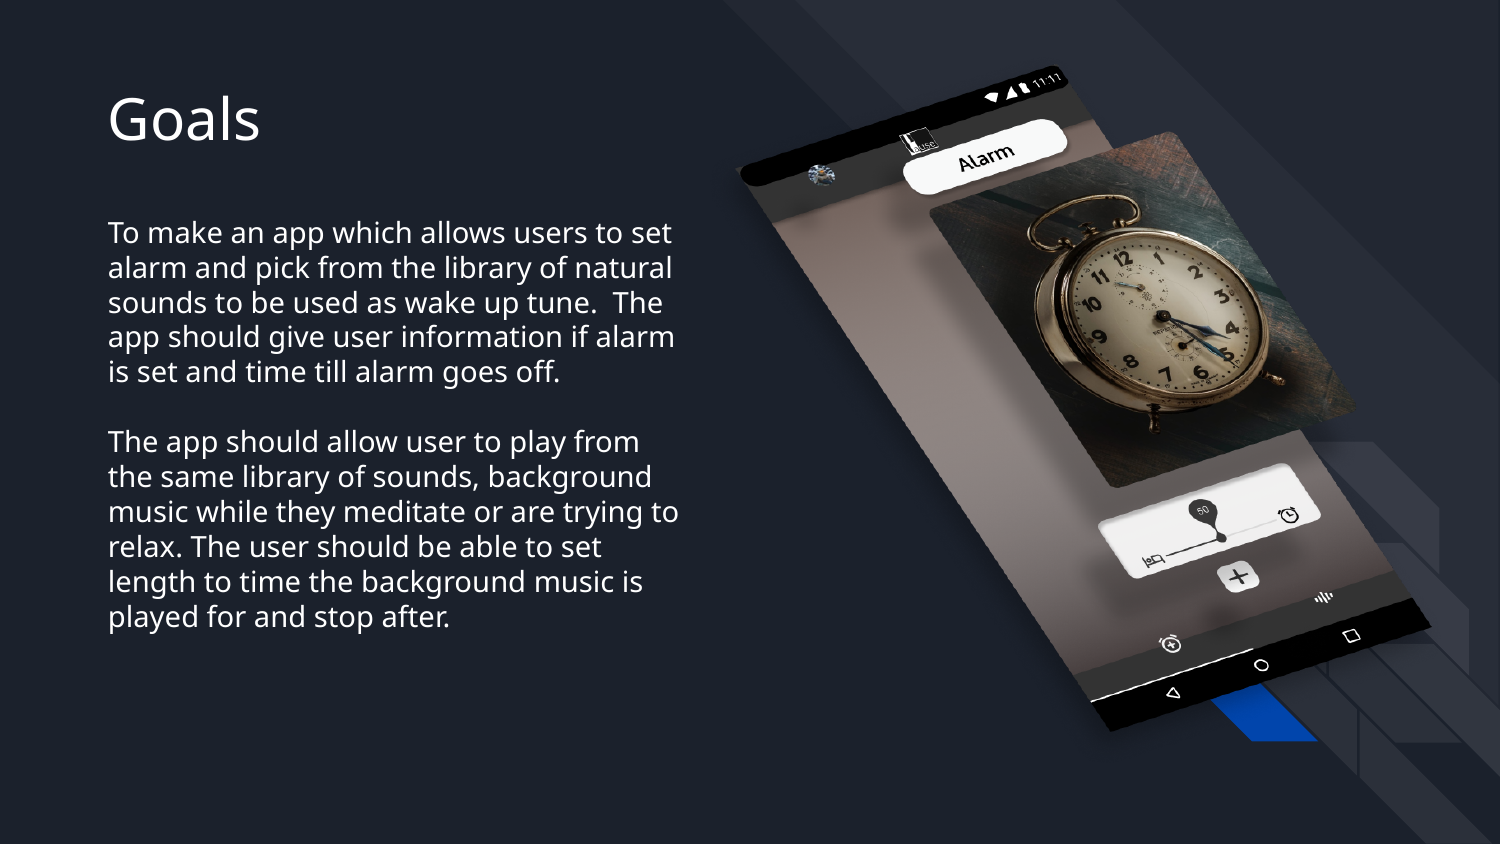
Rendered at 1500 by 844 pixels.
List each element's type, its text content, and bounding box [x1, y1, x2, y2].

picture [701, 51, 1448, 769]
text_box To make an app which allows users to set alarm and pick from the library of natural sounds to be used as wake up tune. The app should give user information if alarm is set and time till alarm goes off. The app should allow user to play from the same library of sounds, background music while they meditate or are trying to relax. The user should be able to set length to time the background music is played for and stop after. [93, 198, 696, 625]
title Goals [93, 51, 386, 183]
